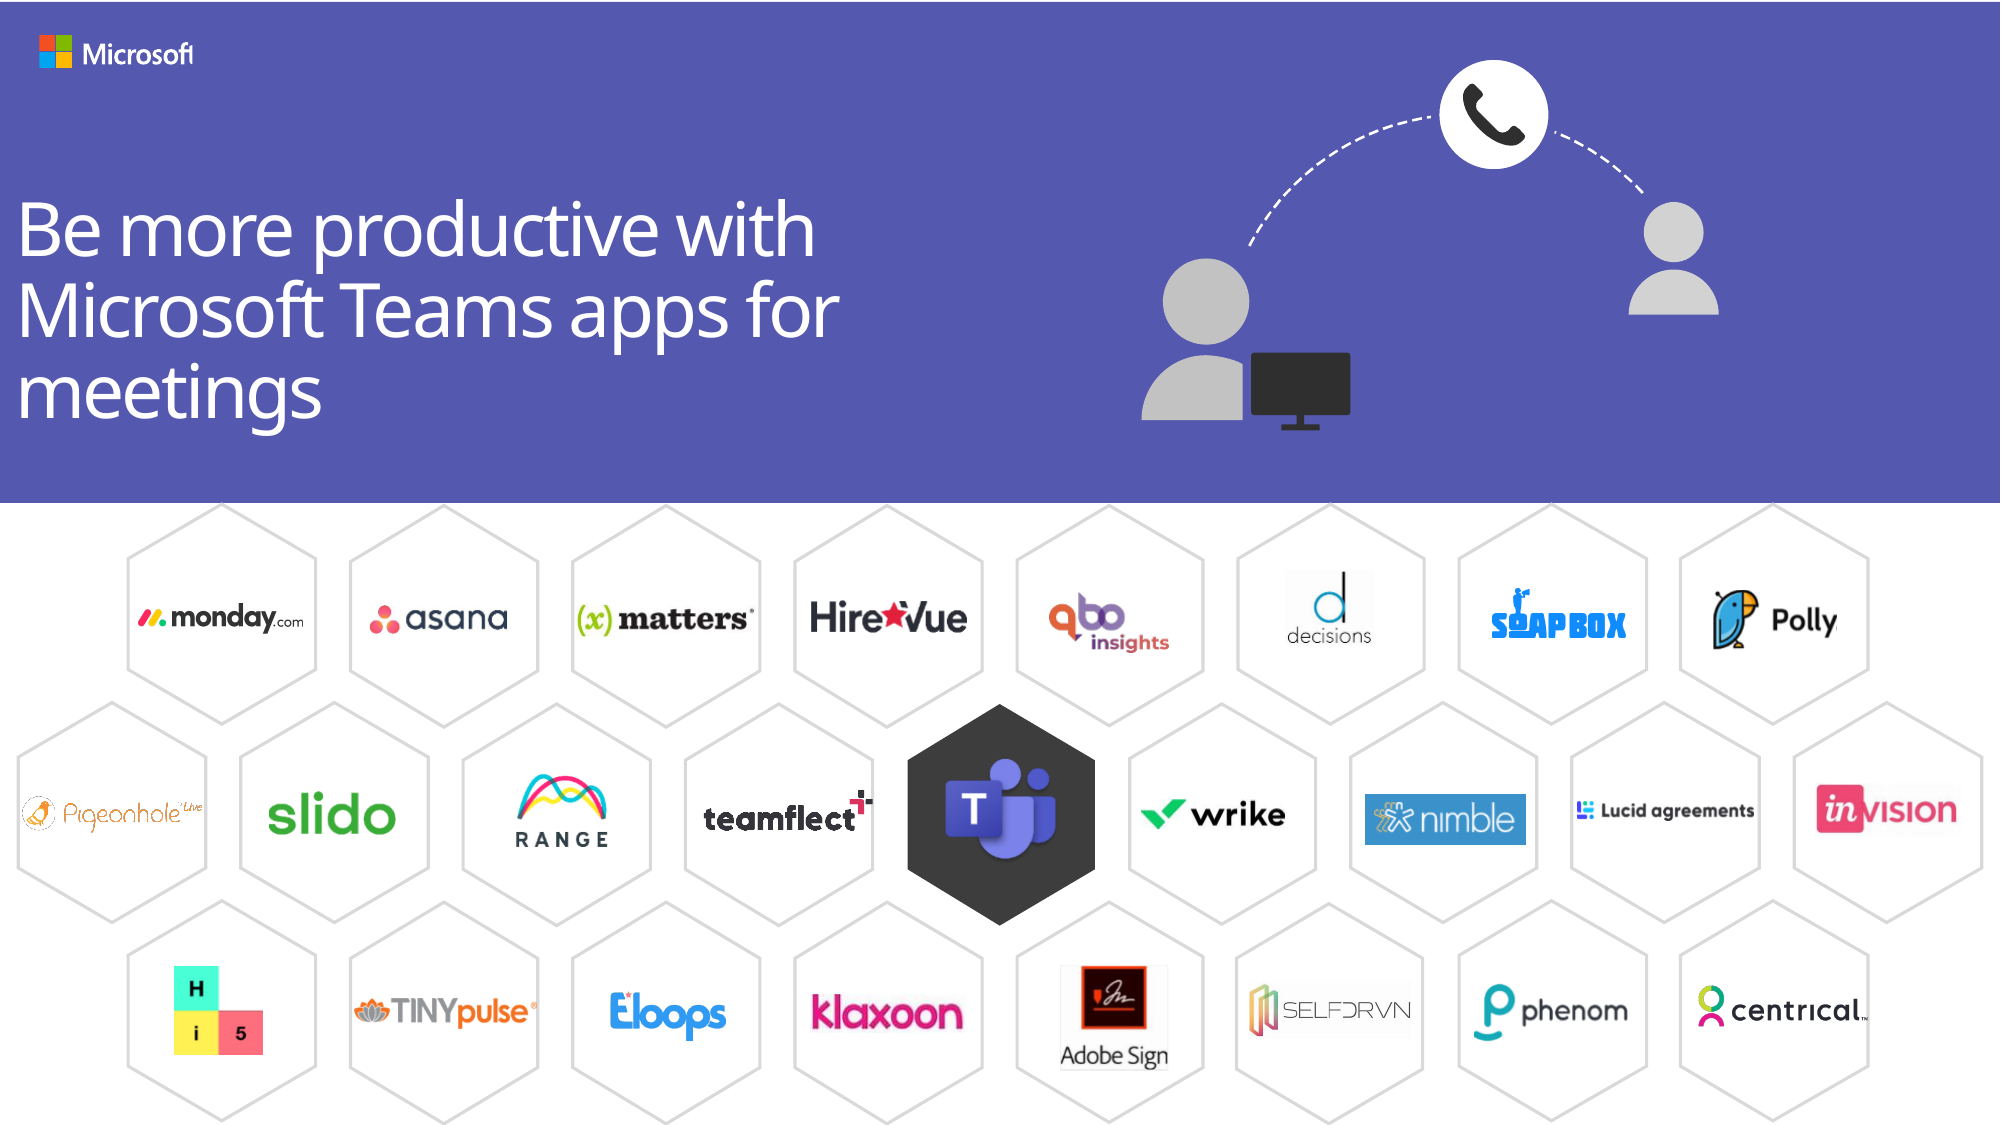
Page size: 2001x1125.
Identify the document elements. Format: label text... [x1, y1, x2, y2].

picture [1474, 983, 1632, 1044]
text_box [0, 1, 2000, 504]
picture [1060, 965, 1169, 1071]
picture [1709, 590, 1837, 651]
picture [1285, 570, 1374, 646]
picture [354, 998, 537, 1029]
picture [1698, 985, 1868, 1037]
title Be more productive with Microsoft Teams apps for meetings [0, 184, 936, 462]
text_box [1140, 51, 1719, 431]
picture [1488, 587, 1629, 641]
picture [810, 994, 967, 1033]
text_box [127, 900, 1868, 1124]
picture [138, 597, 303, 639]
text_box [127, 504, 1868, 702]
picture [1049, 592, 1169, 653]
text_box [39, 34, 193, 68]
picture [577, 603, 756, 638]
picture [1140, 796, 1286, 831]
picture [577, 987, 765, 1043]
picture [513, 773, 610, 849]
picture [269, 785, 400, 840]
picture [22, 796, 202, 833]
picture [1249, 980, 1411, 1041]
picture [703, 789, 873, 832]
picture [942, 753, 1061, 869]
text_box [18, 702, 1982, 926]
picture [1815, 783, 1961, 837]
picture [809, 597, 969, 636]
picture [174, 966, 263, 1055]
picture [1365, 794, 1526, 845]
picture [369, 604, 508, 635]
picture [1576, 799, 1755, 821]
